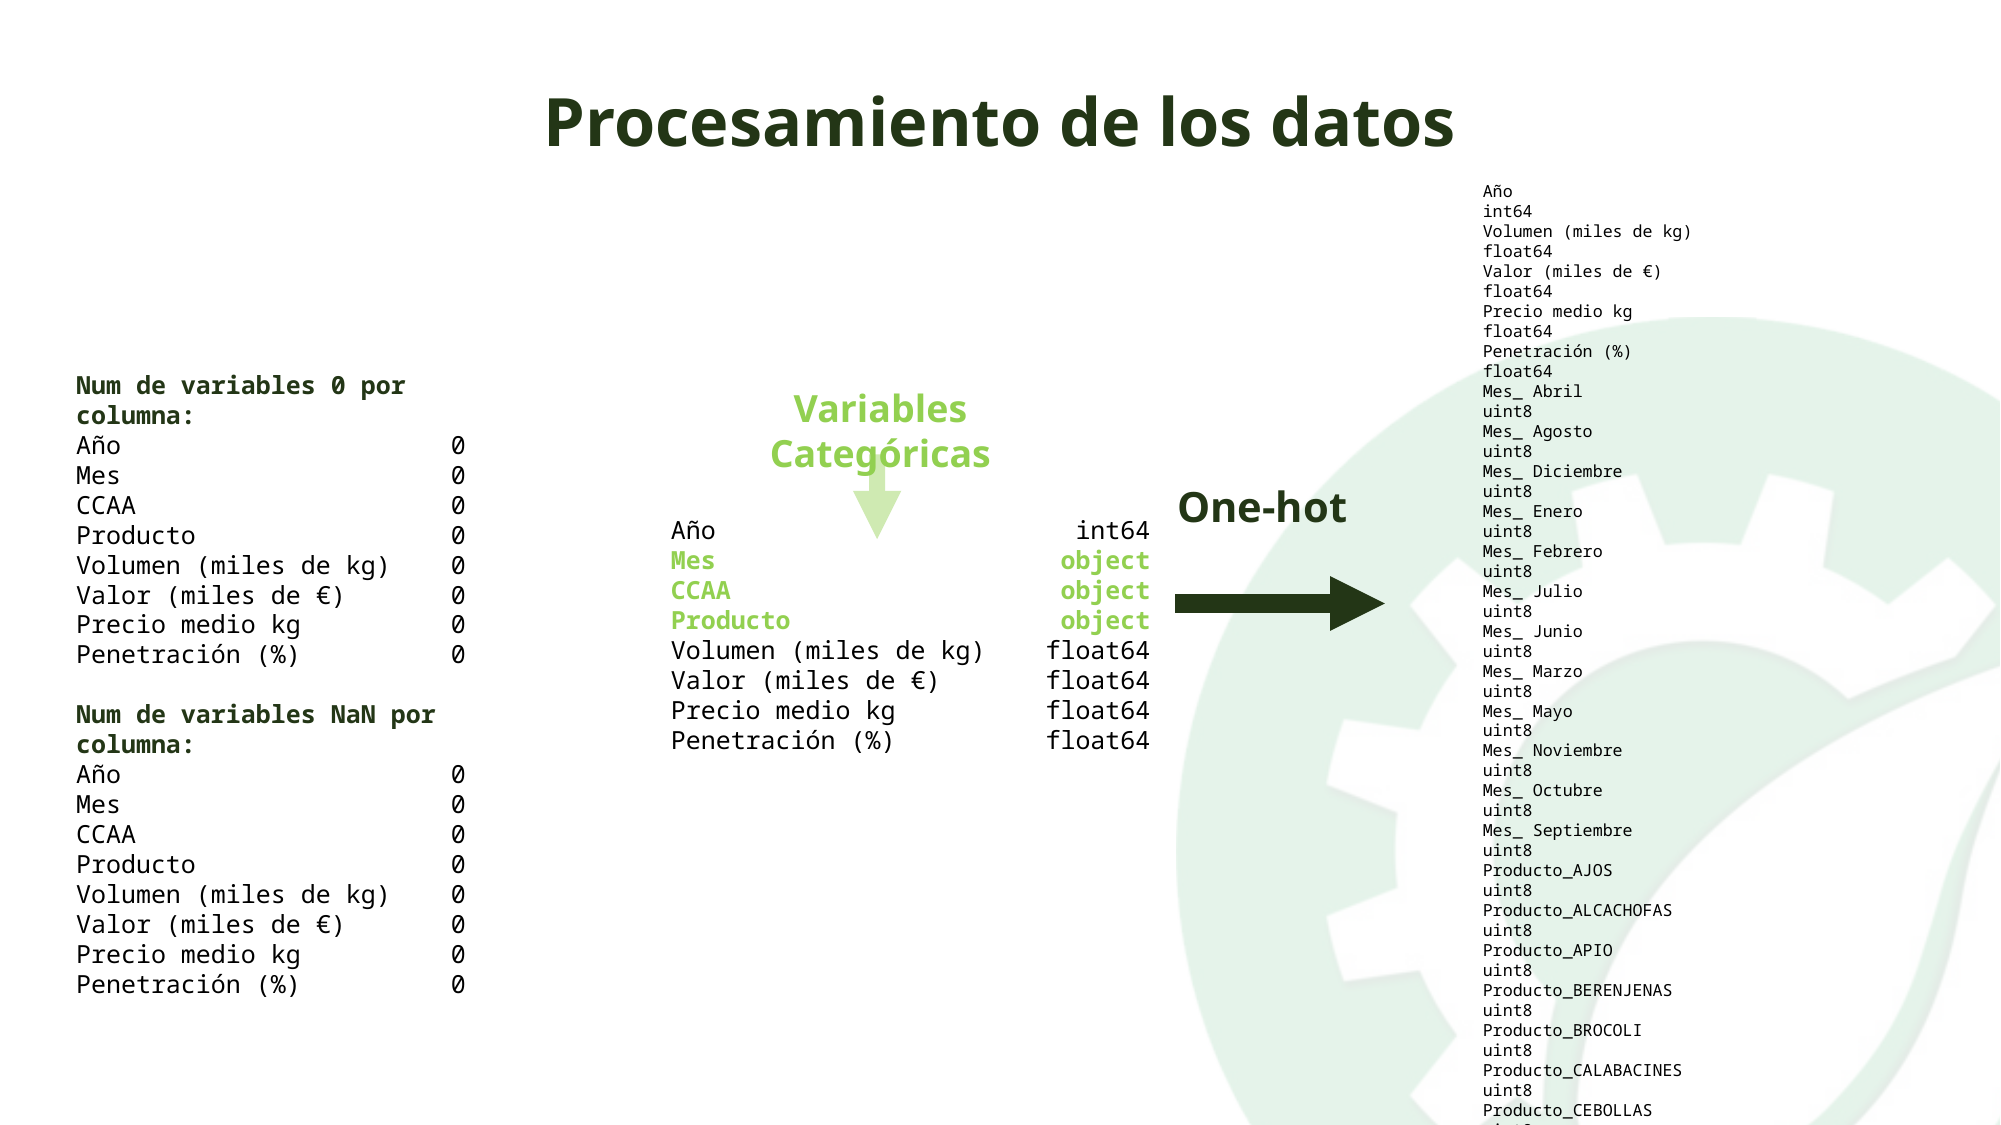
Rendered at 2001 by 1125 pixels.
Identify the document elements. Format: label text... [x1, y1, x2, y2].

picture [1176, 317, 2000, 1125]
text_box Num de variables 0 por columna: Año 0 Mes 0 CCAA 0 Producto 0 Volumen (miles de kg) 0 Valor (miles de €) 0 Precio medio kg 0 Penetración (%) 0 Num de variables NaN por columna: Año 0 Mes 0 CCAA 0 Producto 0 Volumen (miles de kg) 0 Valor (miles de €) 0 Precio medio kg 0 Penetración (%) 0 [61, 362, 553, 1051]
text_box One-hot [1056, 473, 1176, 539]
text_box Año int64 Mes object CCAA object Producto object Volumen (miles de kg) float64 Valor (miles de €) float64 Precio medio kg float64 Penetración (%) float64 [656, 507, 1176, 762]
text_box Procesamiento de los datos [0, 72, 2000, 213]
text_box Variables Categóricas [674, 377, 1087, 483]
text_box Año int64 Volumen (miles de kg) float64 Valor (miles de €) float64 Precio medio kg float64 Penetración (%) float64 Mes_ Abril uint8 Mes_ Agosto uint8 Mes_ Diciembre uint8 Mes_ Enero uint8 Mes_ Febrero uint8 Mes_ Julio uint8 Mes_ Junio uint8 Mes_ Marzo uint8 Mes_ Mayo uint8 Mes_ Noviembre uint8 Mes_ Octubre uint8 Mes_ Septiembre uint8 Producto_AJOS uint8 Producto_ALCACHOFAS uint8 Producto_APIO uint8 Producto_BERENJENAS uint8 Producto_BROCOLI uint8 Producto_CALABACINES uint8 Producto_CEBOLLAS uint8 Producto_CHAMPIÑONES+O.SETAS uint8 Producto_COLES uint8 Producto_COLIFLOR uint8 Producto_ESPARRAGOS uint8 Producto_JUDIAS VERDES uint8 Producto_LECHUGA/ESC./ENDIVIA uint8 Producto_OTR.HORTALIZAS/VERD. uint8 Producto_PATATAS CONGELADAS uint8 Producto_PATATAS FRESCAS uint8 Producto_PATATAS FRITAS uint8 Producto_PATATAS PROCESADAS uint8 Producto_PEPINOS uint8 Producto_PIMIENTOS uint8 Producto_PUERRO uint8 Producto_T.HORTALIZAS FRESCAS uint8 Producto_TOMATES uint8 Producto_TOTAL PATATAS uint8 Producto_VERD./HORT. ECOLOGIC uint8 Producto_VERD./HORT. IV GAMA uint8 Producto_VERDURAS DE HOJA uint8 Producto_ZANAHORIAS uint8 [1468, 213, 1893, 317]
